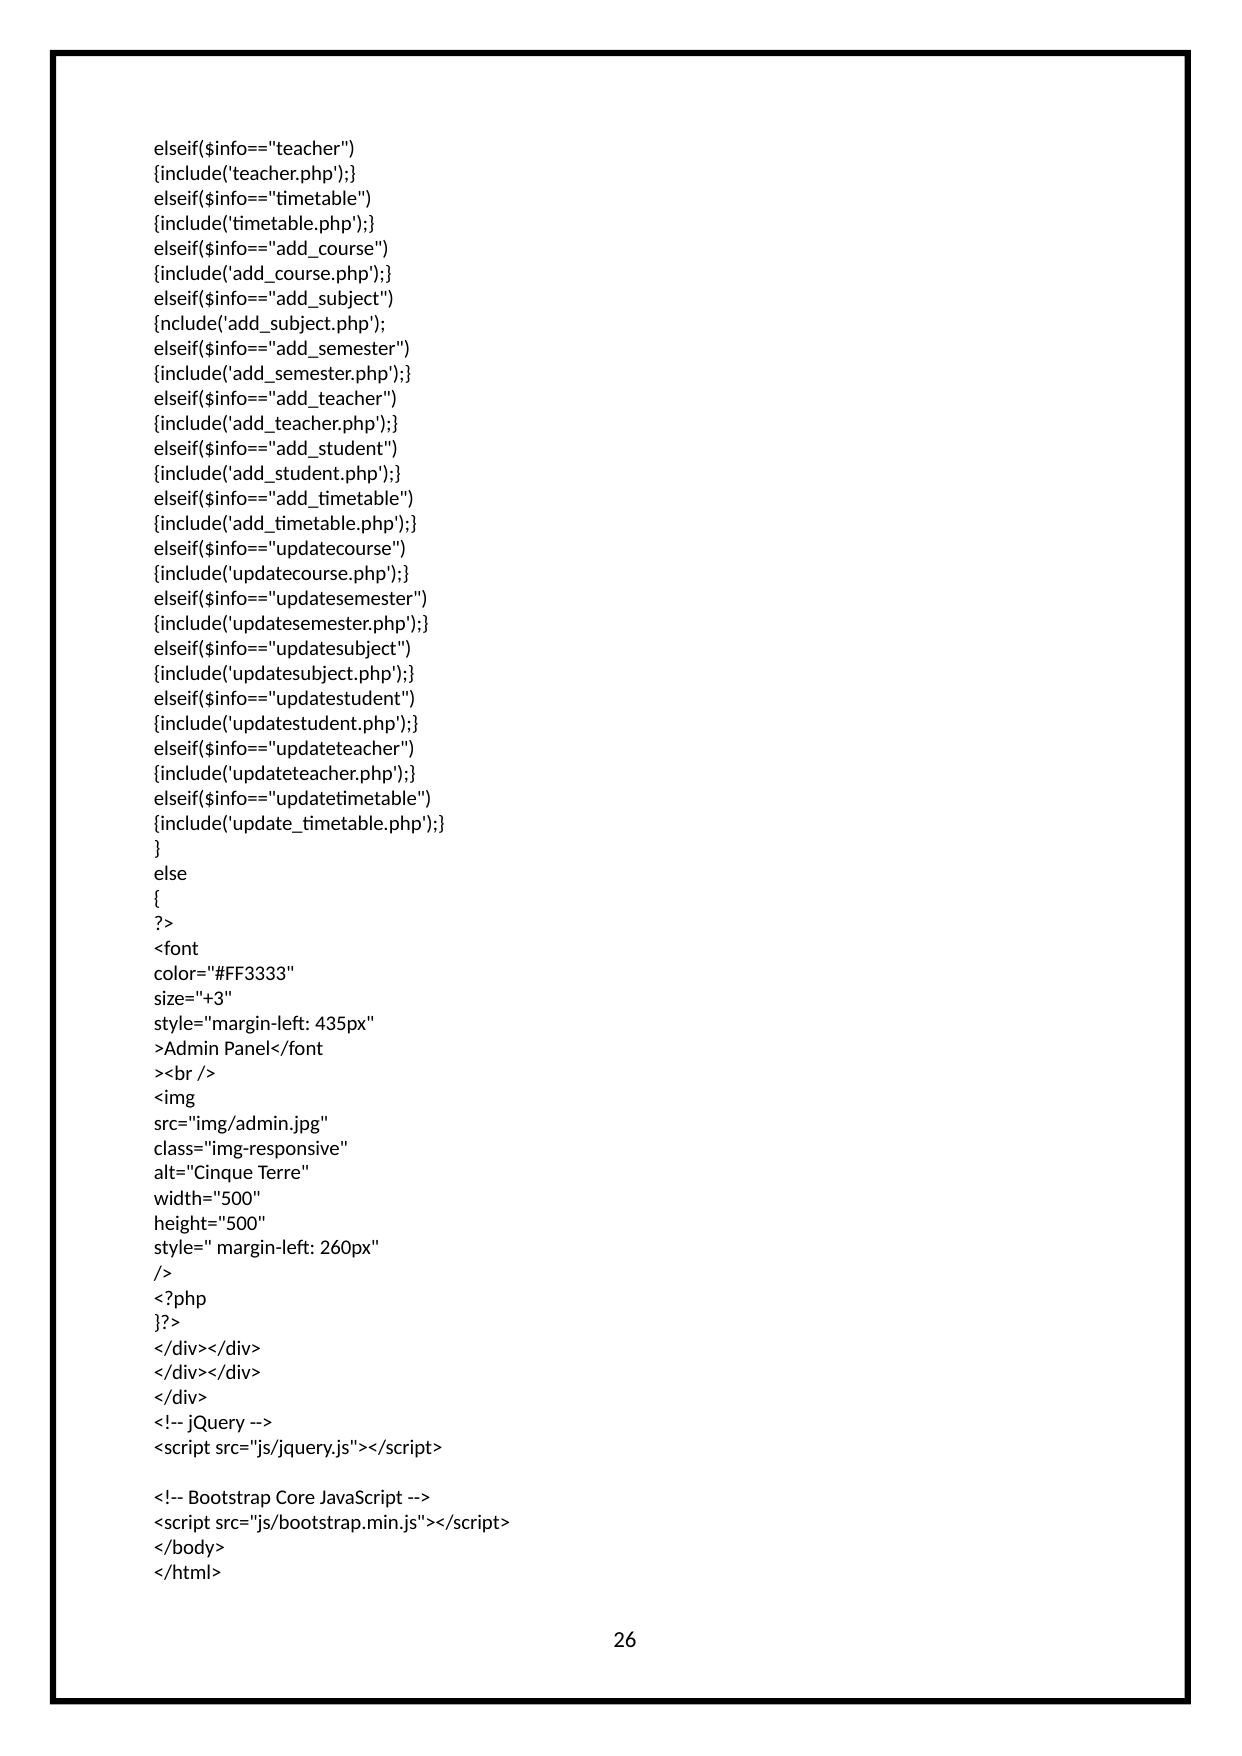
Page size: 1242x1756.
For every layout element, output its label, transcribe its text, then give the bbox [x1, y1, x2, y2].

text_box elseif($info=="teacher") {include('teacher.php');} elseif($info=="timetable") {include('timetable.php');} elseif($info=="add_course") {include('add_course.php');} elseif($info=="add_subject") {nclude('add_subject.php'); elseif($info=="add_semester") {include('add_semester.php');} elseif($info=="add_teacher") {include('add_teacher.php');} elseif($info=="add_student") {include('add_student.php');} elseif($info=="add_timetable") {include('add_timetable.php');} elseif($info=="updatecourse") {include('updatecourse.php');} elseif($info=="updatesemester") {include('updatesemester.php');} elseif($info=="updatesubject") {include('updatesubject.php');} elseif($info=="updatestudent") {include('updatestudent.php');} elseif($info=="updateteacher") {include('updateteacher.php');} elseif($info=="updatetimetable") {include('update_timetable.php');} } else { ?> <font color="#FF3333" size="+3" style="margin-left: 435px" >Admin Panel</font ><br /> <img src="img/admin.jpg" class="img-responsive" alt="Cinque Terre" width="500" height="500" style=" margin-left: 260px" /> <?php }?> </div></div> </div></div> </div> <!-- jQuery --> <script src="js/jquery.js"></script> <!-- Bootstrap Core JavaScript --> <script src="js/bootstrap.min.js"></script> </body> </html> [139, 127, 1102, 1617]
text_box [49, 49, 1191, 1705]
slide_number 26 [607, 1628, 643, 1756]
